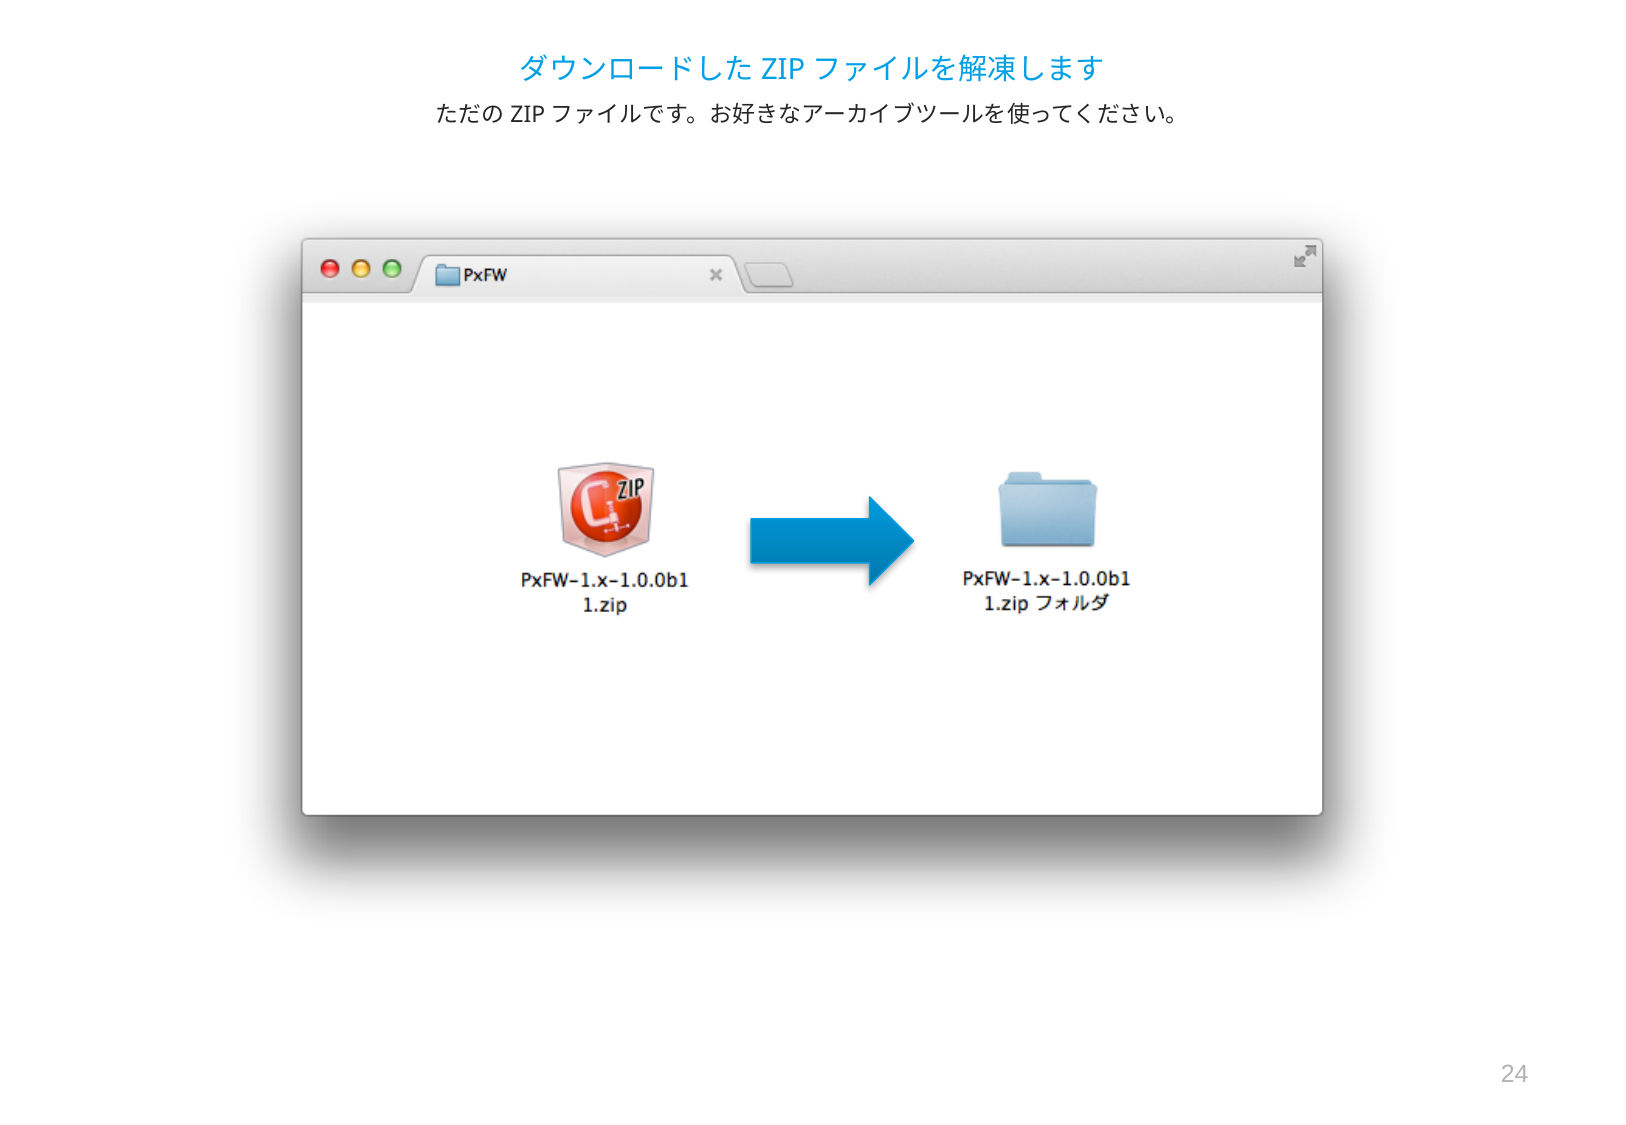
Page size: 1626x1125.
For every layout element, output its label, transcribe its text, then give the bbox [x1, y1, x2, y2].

slide_number 23 [1164, 1042, 1544, 1103]
text_box ただのZIPファイルです。お好きなアーカイブツールを使ってください。 [421, 92, 1204, 135]
picture [214, 185, 1411, 938]
title ダウンロードしたZIPファイルを解凍します [19, 38, 1606, 98]
